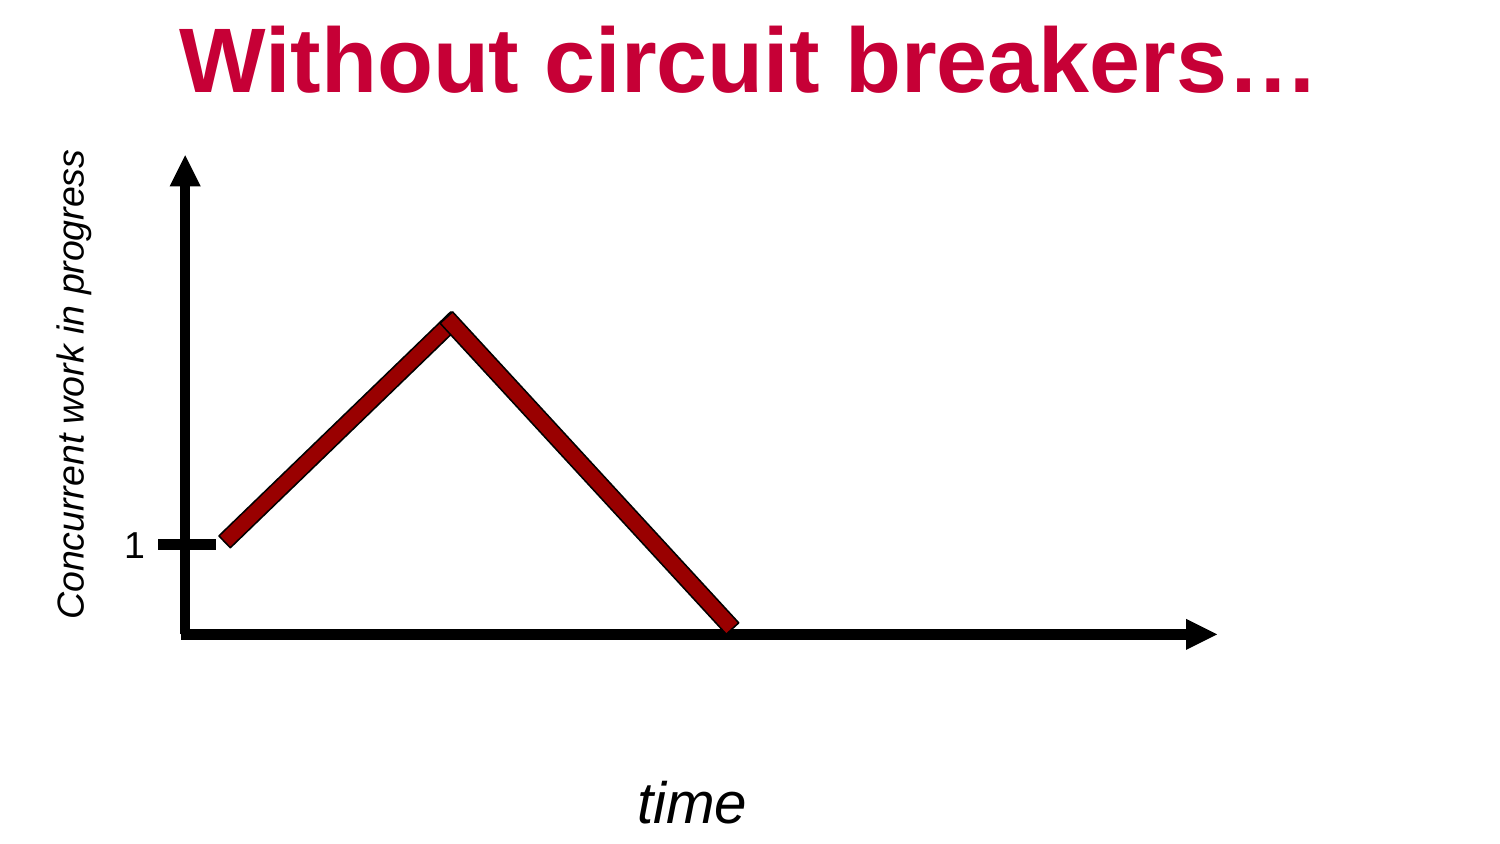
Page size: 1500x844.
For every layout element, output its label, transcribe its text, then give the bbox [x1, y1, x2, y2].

text_box [440, 311, 739, 633]
text_box 1 [109, 514, 155, 574]
title Without circuit breakers… [0, 0, 1500, 113]
text_box [218, 311, 451, 548]
text_box time [622, 757, 776, 843]
text_box Concurrent work in progress [38, 123, 99, 635]
